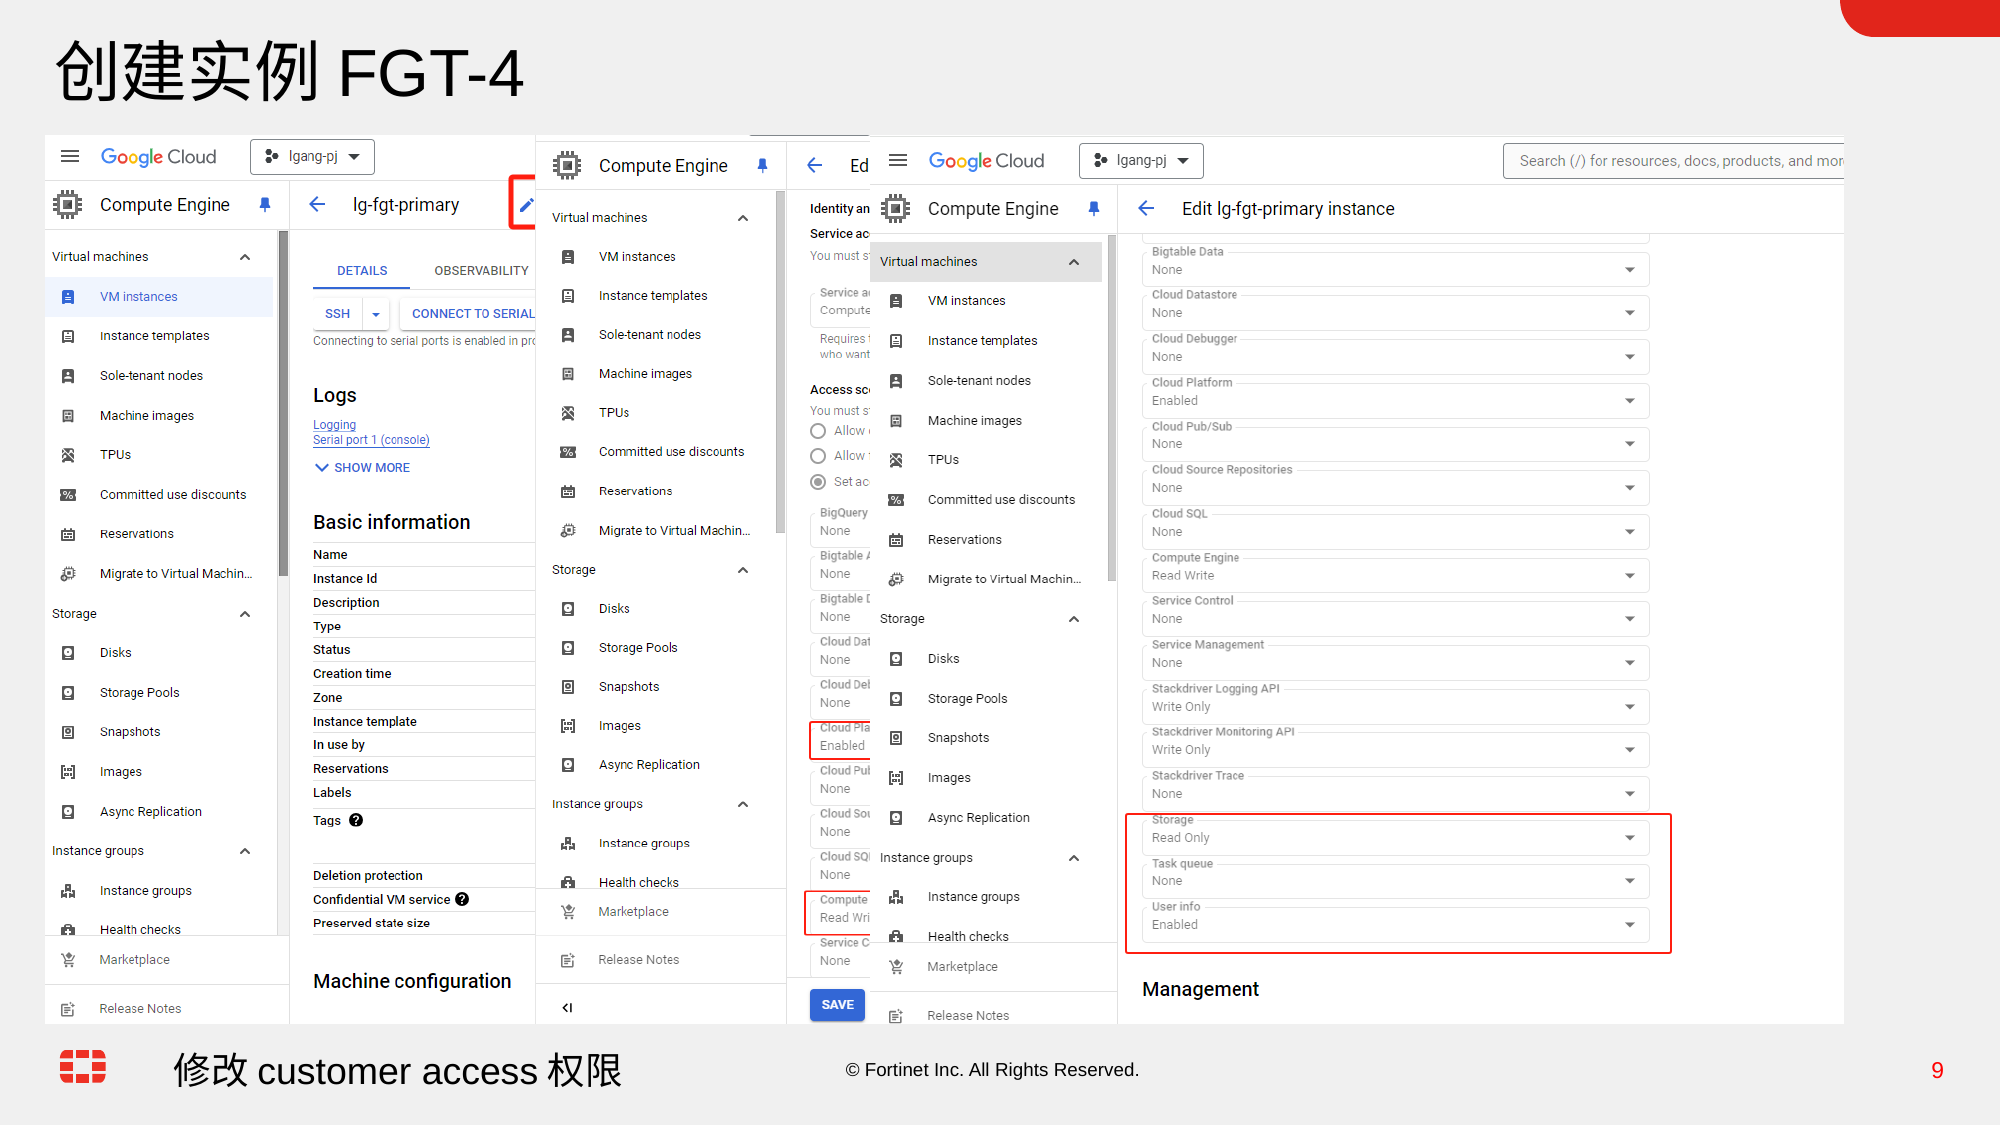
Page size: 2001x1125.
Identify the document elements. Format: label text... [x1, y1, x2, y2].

picture [45, 135, 1845, 1024]
text_box 修改customer access权限 [158, 1039, 1159, 1100]
text_box 创建实例FGT-4 [39, 31, 541, 119]
